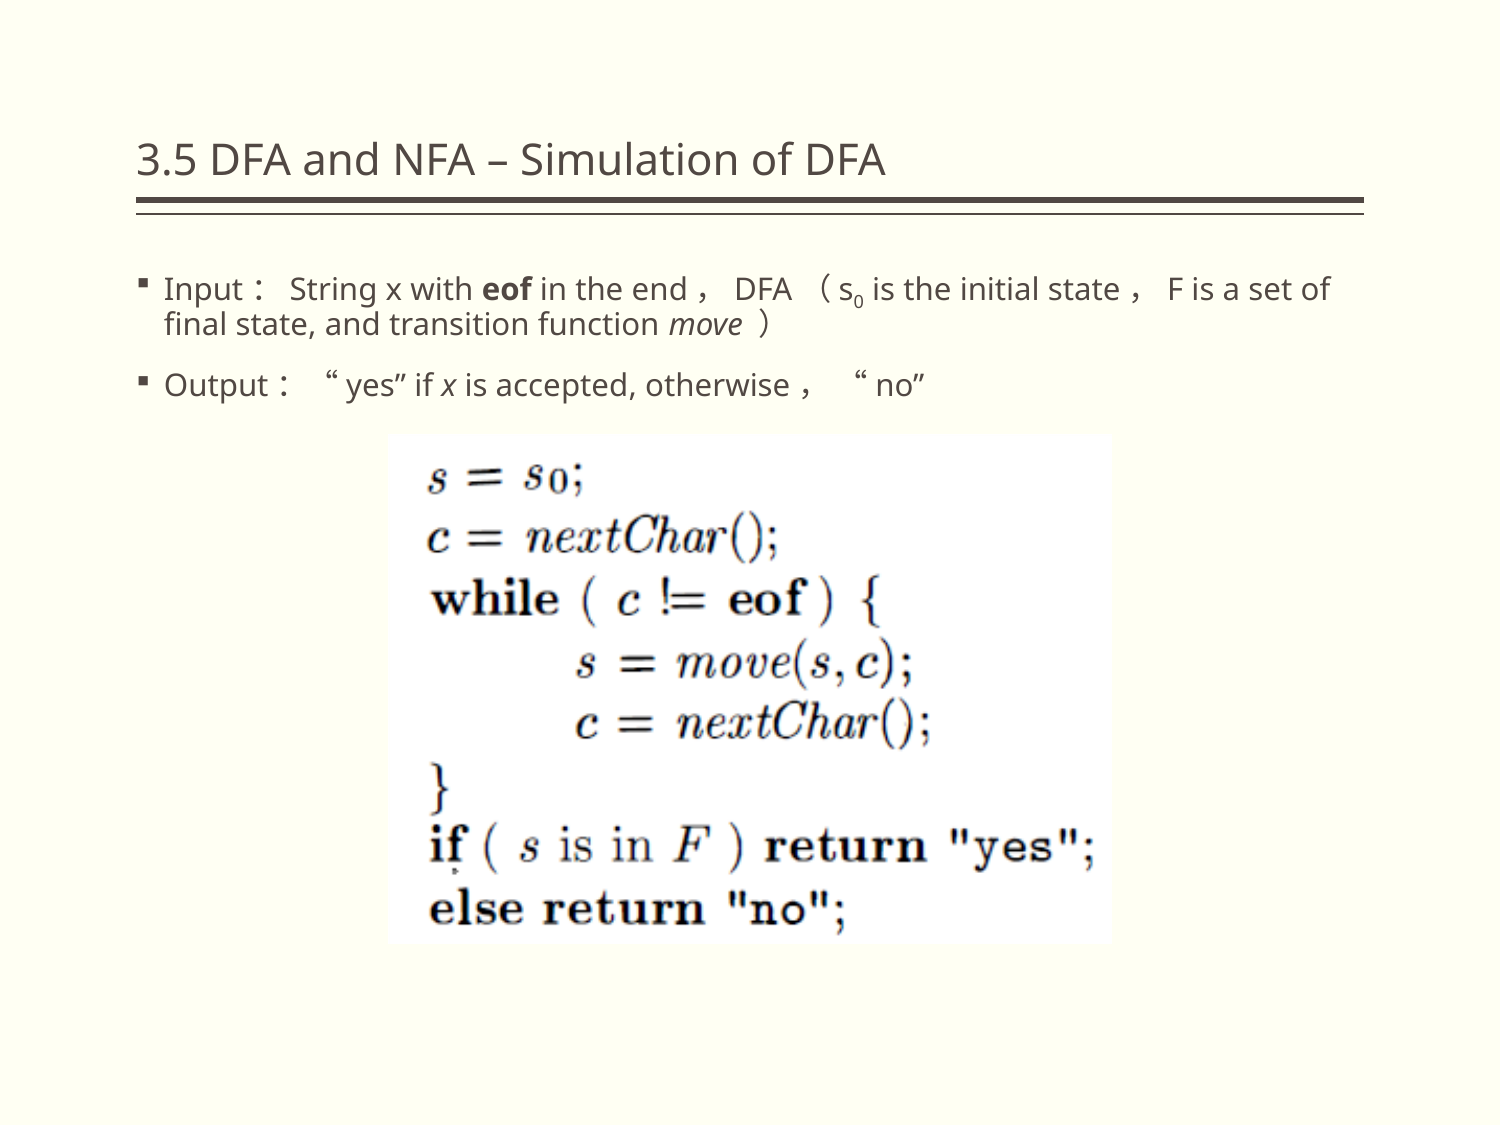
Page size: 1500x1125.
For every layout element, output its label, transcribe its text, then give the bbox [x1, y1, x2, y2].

picture [388, 434, 1112, 944]
title 3.5 DFA and NFA – Simulation of DFA [135, 12, 1364, 193]
list Input：String x with eof in the end，DFA（s0 is the initial state，F is a set of final state, and transition function move ） Output：“yes” if x is accepted, otherwise， “no” [135, 262, 1364, 435]
